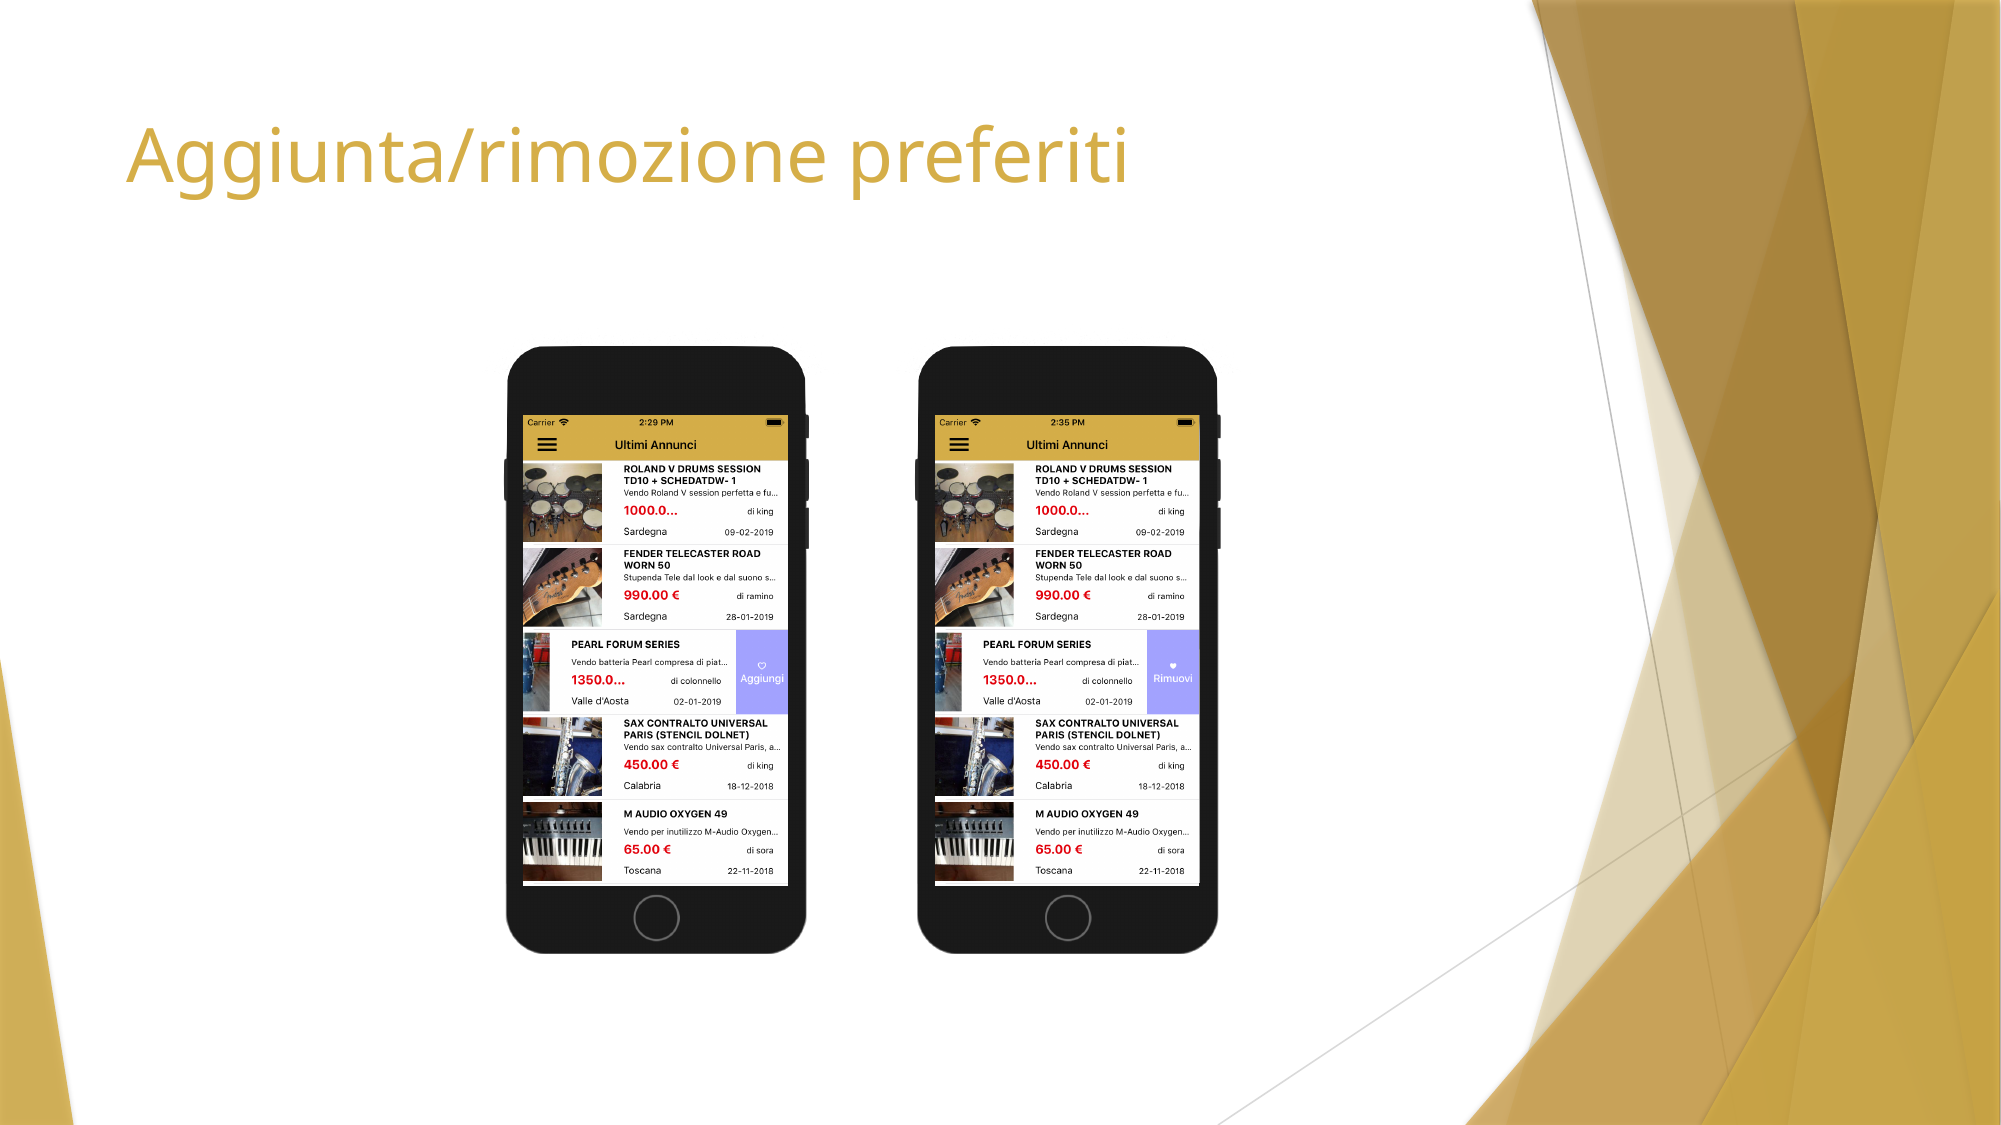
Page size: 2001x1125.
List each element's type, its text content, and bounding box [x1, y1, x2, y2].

picture [860, 315, 1274, 954]
title Aggiunta/rimozione preferiti [111, 99, 1522, 317]
picture [522, 414, 788, 886]
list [449, 316, 860, 954]
